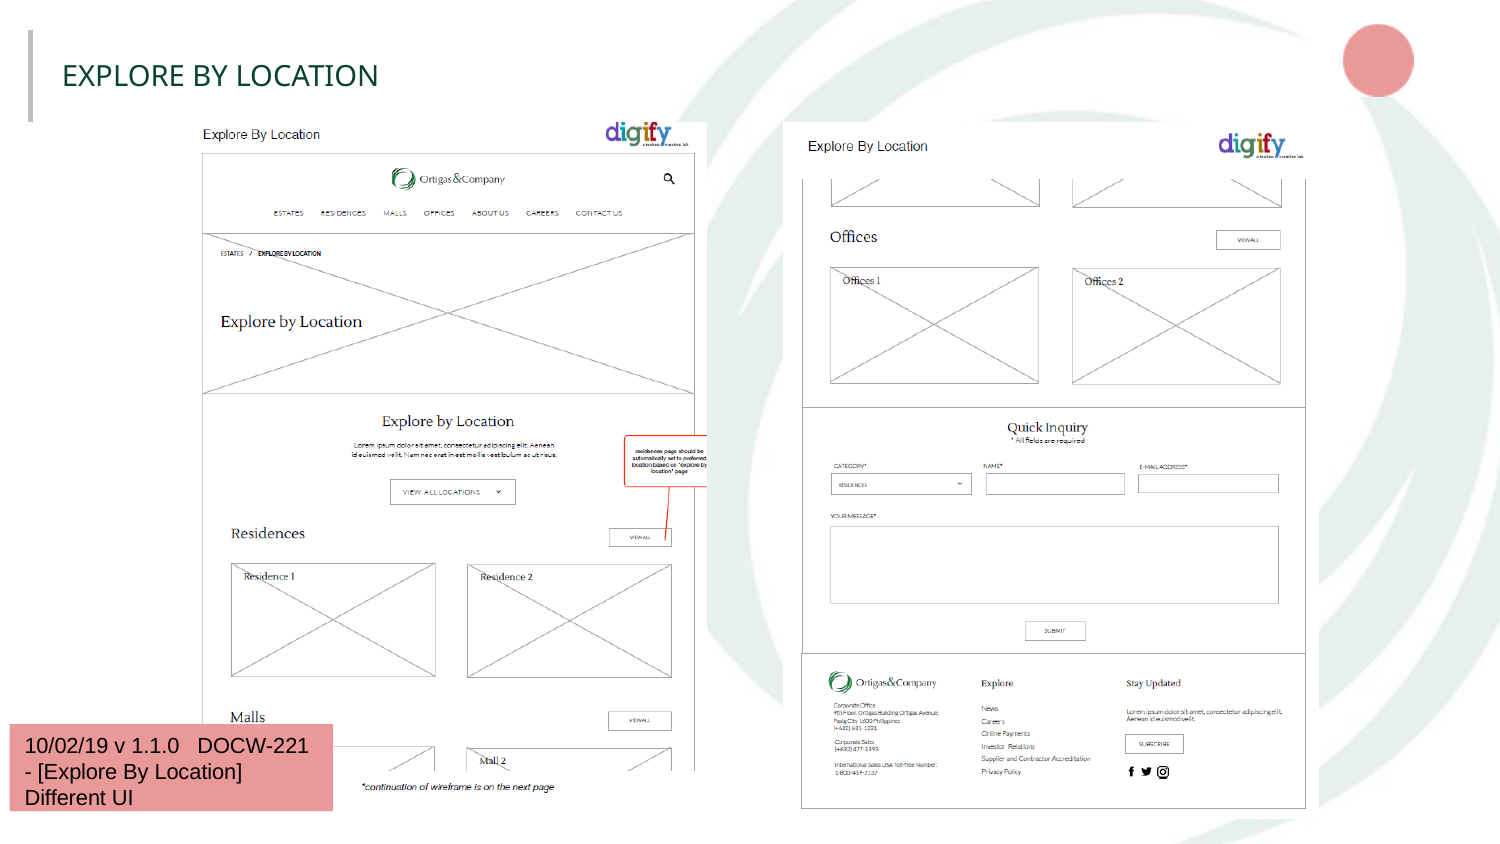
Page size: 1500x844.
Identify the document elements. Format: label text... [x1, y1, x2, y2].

text_box EXPLORE BY LOCATION [46, 50, 698, 101]
text_box 10/02/19 v 1.1.0 DOCW-221 - [Explore By Location] Different UI [9, 724, 333, 812]
picture [0, 0, 1500, 844]
